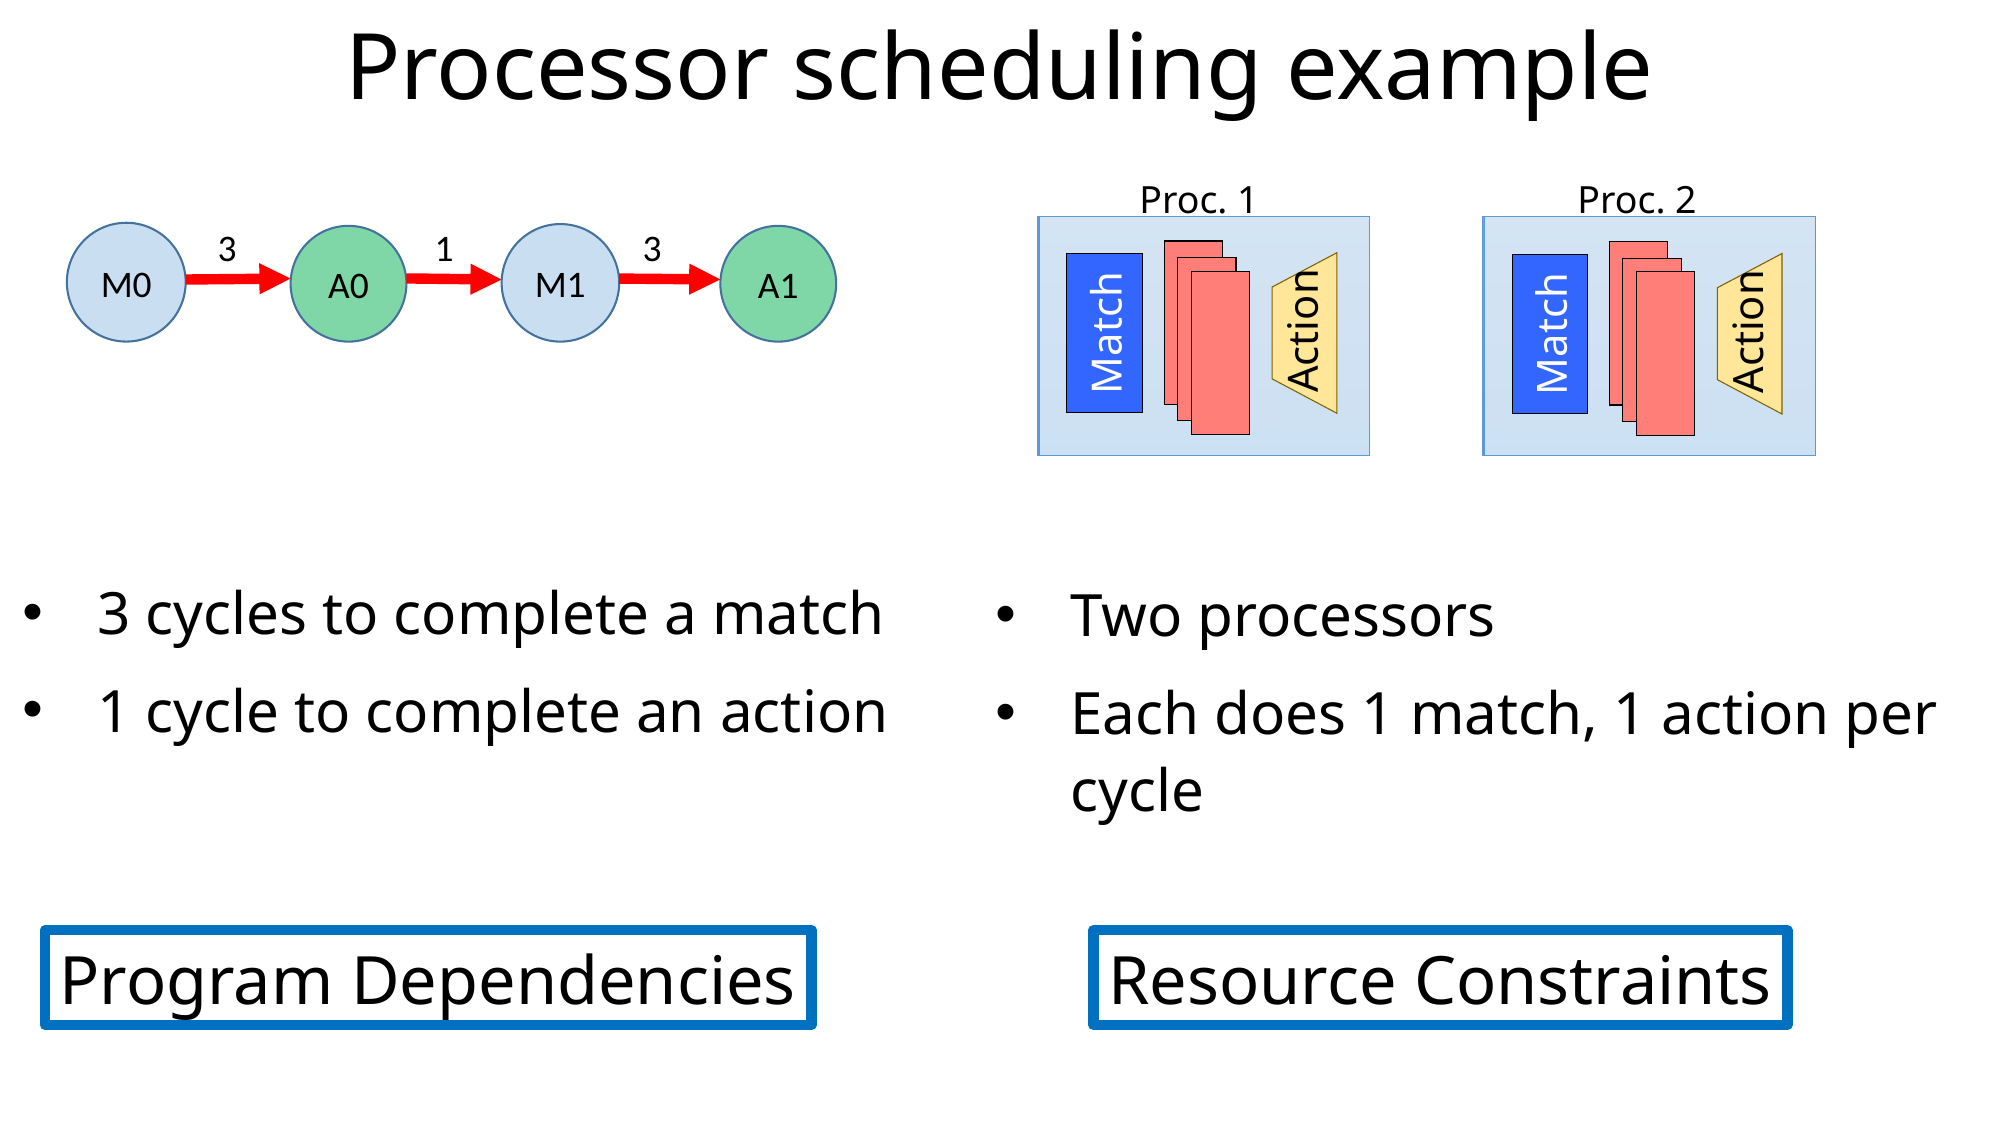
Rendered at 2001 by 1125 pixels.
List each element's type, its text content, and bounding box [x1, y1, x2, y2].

text_box Two processors Each does 1 match, 1 action per cycle [980, 563, 2000, 831]
text_box 1 [419, 216, 470, 276]
text_box M0 [65, 221, 187, 343]
text_box M1 [500, 223, 621, 343]
text_box 3 cycles to complete a match 1 cycle to complete an action [7, 561, 903, 752]
text_box Resource Constraints [1093, 930, 1788, 1025]
text_box A1 [719, 224, 838, 343]
title Processor scheduling example [80, 0, 1919, 179]
text_box [1191, 414, 1250, 435]
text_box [1066, 229, 1337, 414]
text_box [1038, 216, 1370, 456]
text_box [1512, 230, 1782, 414]
text_box 3 [627, 216, 678, 276]
text_box A0 [289, 224, 408, 343]
text_box [1484, 216, 1816, 456]
text_box [1636, 414, 1695, 436]
text_box Proc. 1 [1124, 168, 1274, 228]
text_box Program Dependencies [44, 930, 812, 1025]
text_box 3 [202, 216, 253, 274]
text_box Proc. 2 [1562, 168, 1712, 228]
text_box [1177, 414, 1191, 421]
text_box [1622, 414, 1636, 422]
